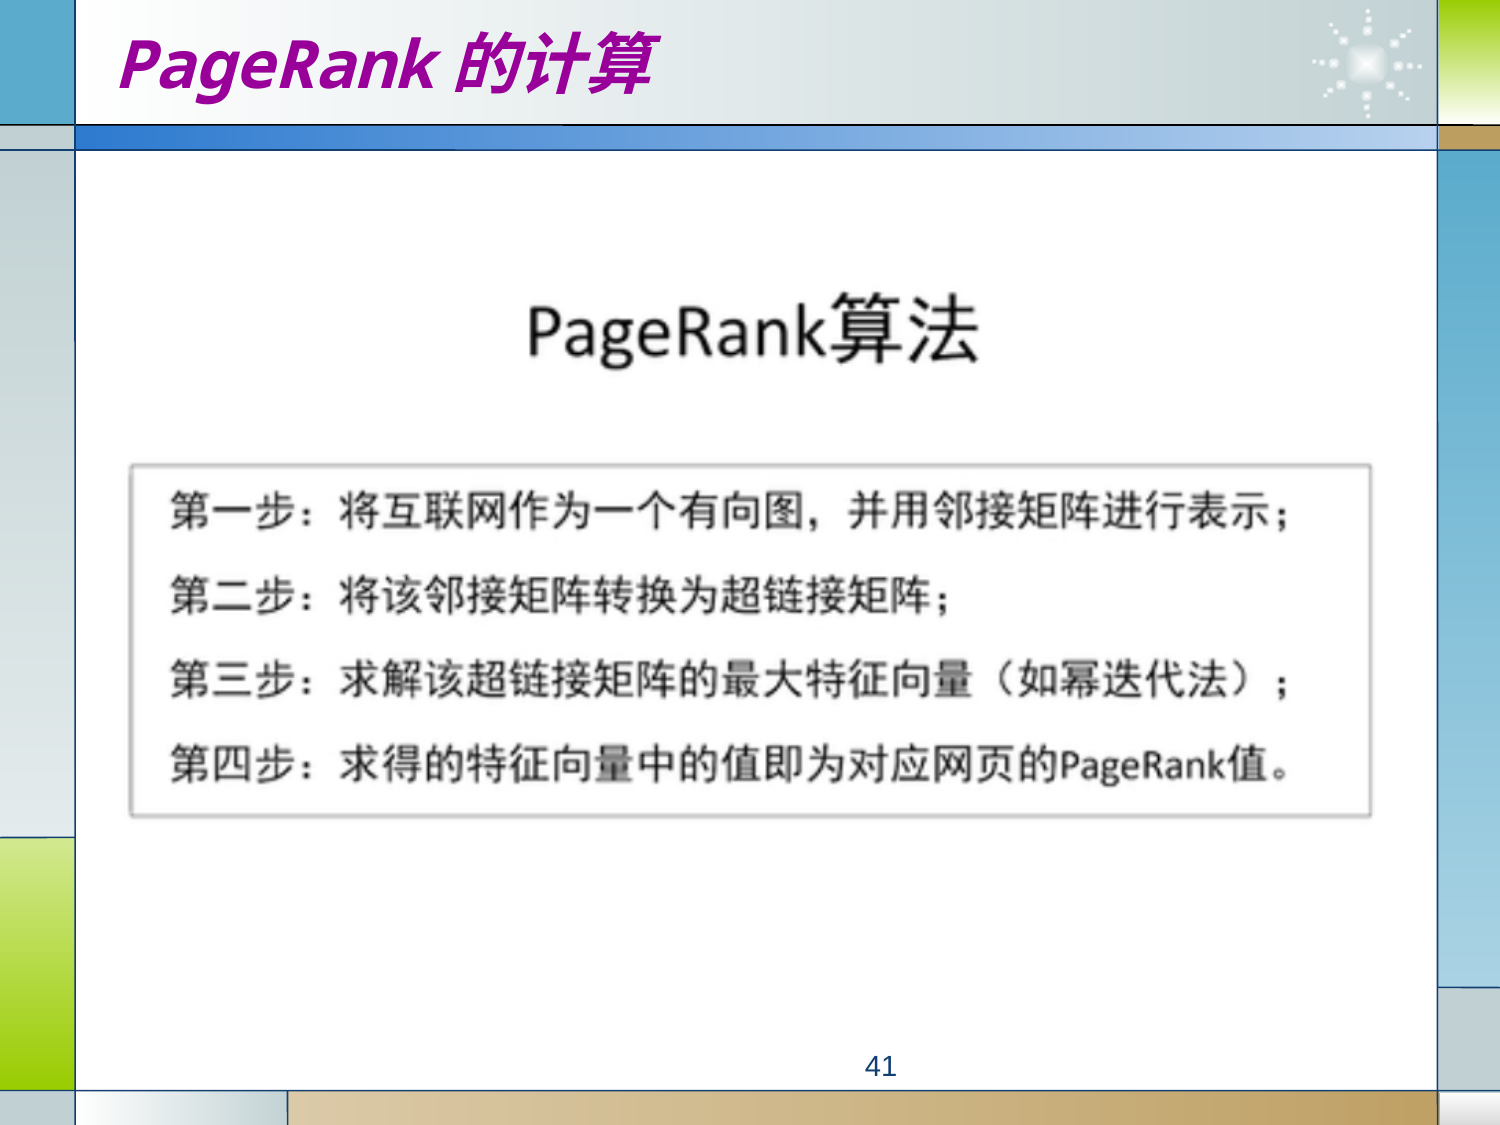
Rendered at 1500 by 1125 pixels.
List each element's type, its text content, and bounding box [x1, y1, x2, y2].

title PageRank的计算 [99, 12, 1063, 112]
picture [87, 255, 1413, 869]
slide_number 41 [562, 1039, 913, 1081]
